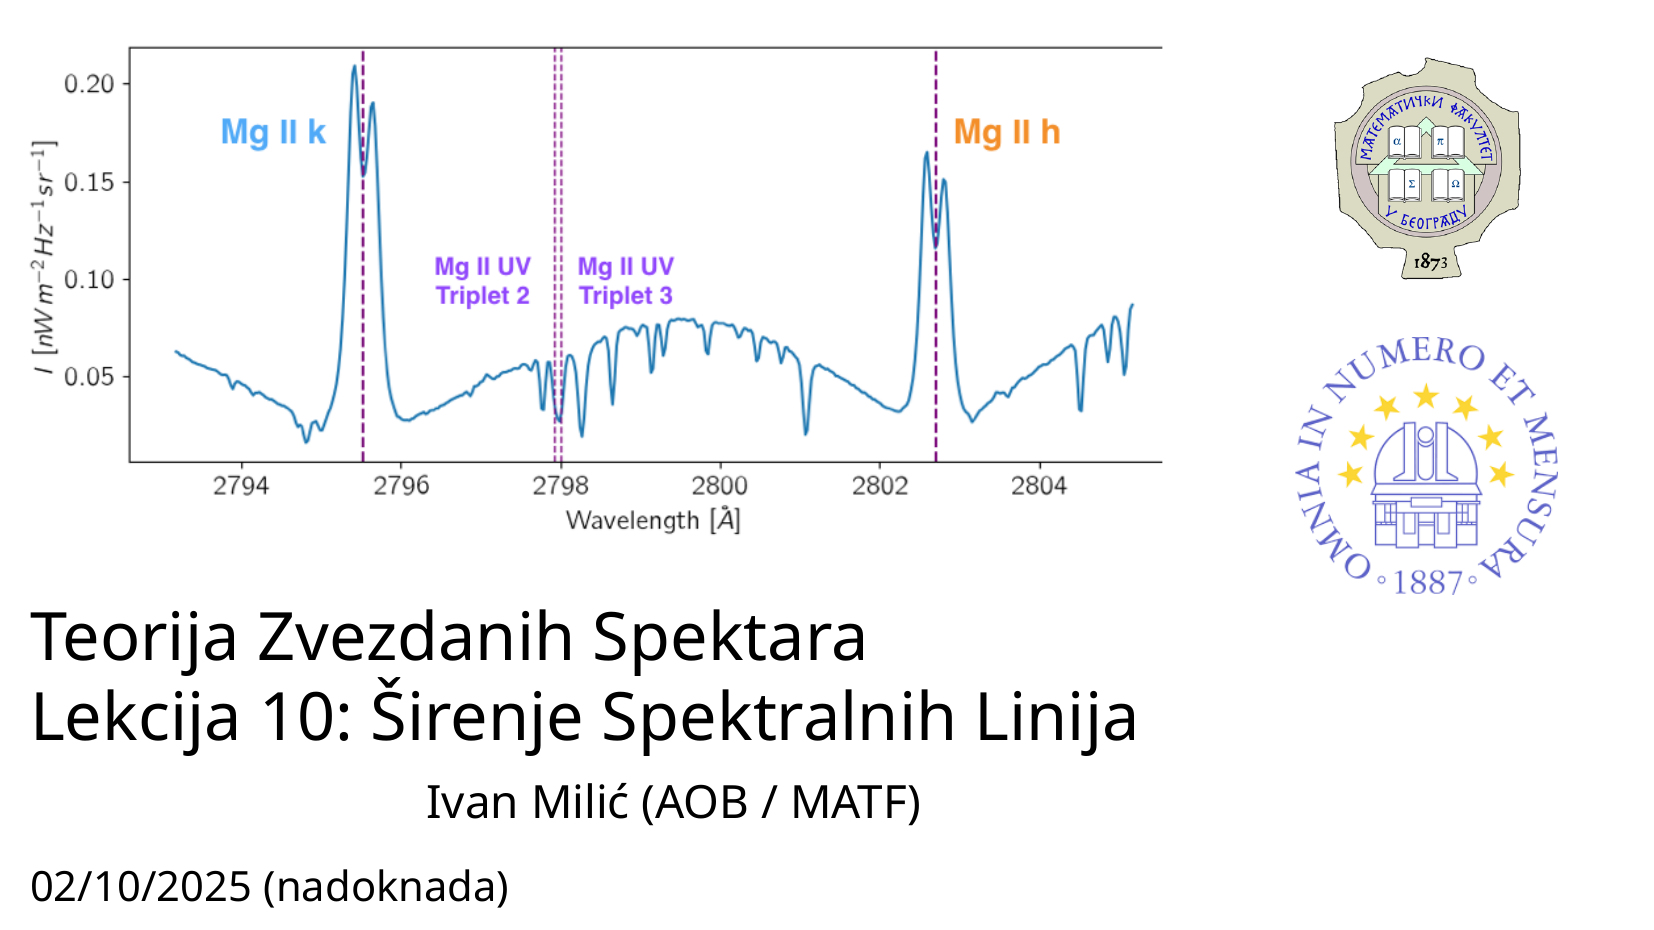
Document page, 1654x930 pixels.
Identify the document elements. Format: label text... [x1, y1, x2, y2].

text_box Ivan Milić (AOB / MATF) [411, 765, 937, 836]
subtitle 02/10/2025 (nadoknada) [30, 847, 1530, 923]
picture [10, 36, 1163, 546]
picture [1236, 25, 1616, 310]
picture [1294, 336, 1559, 595]
text_box Teorija Zvezdanih Spektara Lekcija 10: Širenje Spektralnih Linija [30, 583, 1595, 765]
